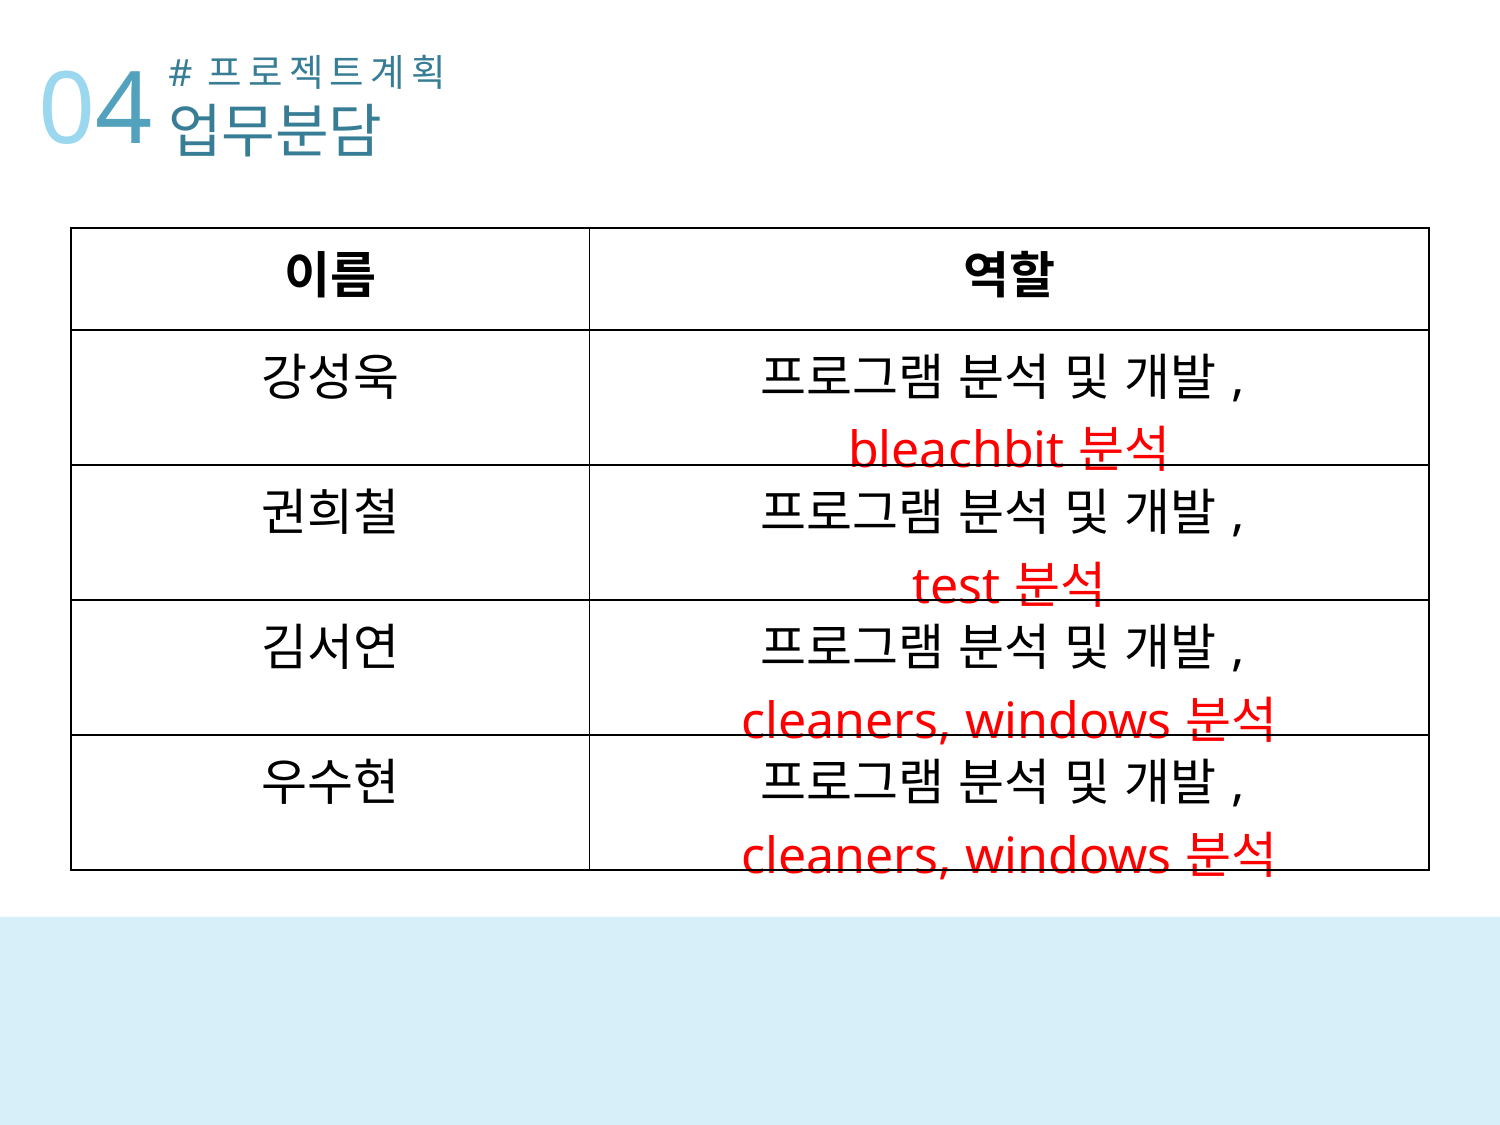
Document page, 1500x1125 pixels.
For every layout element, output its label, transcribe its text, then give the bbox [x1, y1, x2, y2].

table_cell 강성욱 [72, 331, 589, 464]
table_header 역할 [590, 229, 1428, 329]
text_box [0, 915, 1500, 1125]
text_box 04 [23, 36, 201, 172]
text_box #프로젝트계획 업무분담 [153, 41, 1105, 172]
table_cell 권희철 [72, 466, 589, 599]
table_cell 프로그램 분석 및 개발, bleachbit분석 [590, 331, 1428, 464]
table_cell 프로그램 분석 및 개발, cleaners, windows분석 [590, 736, 1428, 869]
table_cell 프로그램 분석 및 개발, test분석 [590, 466, 1428, 599]
table_header 이름 [72, 229, 589, 329]
table_cell 김서연 [72, 601, 589, 734]
table_cell 프로그램 분석 및 개발, cleaners, windows분석 [590, 601, 1428, 734]
table_cell 우수현 [72, 736, 589, 869]
